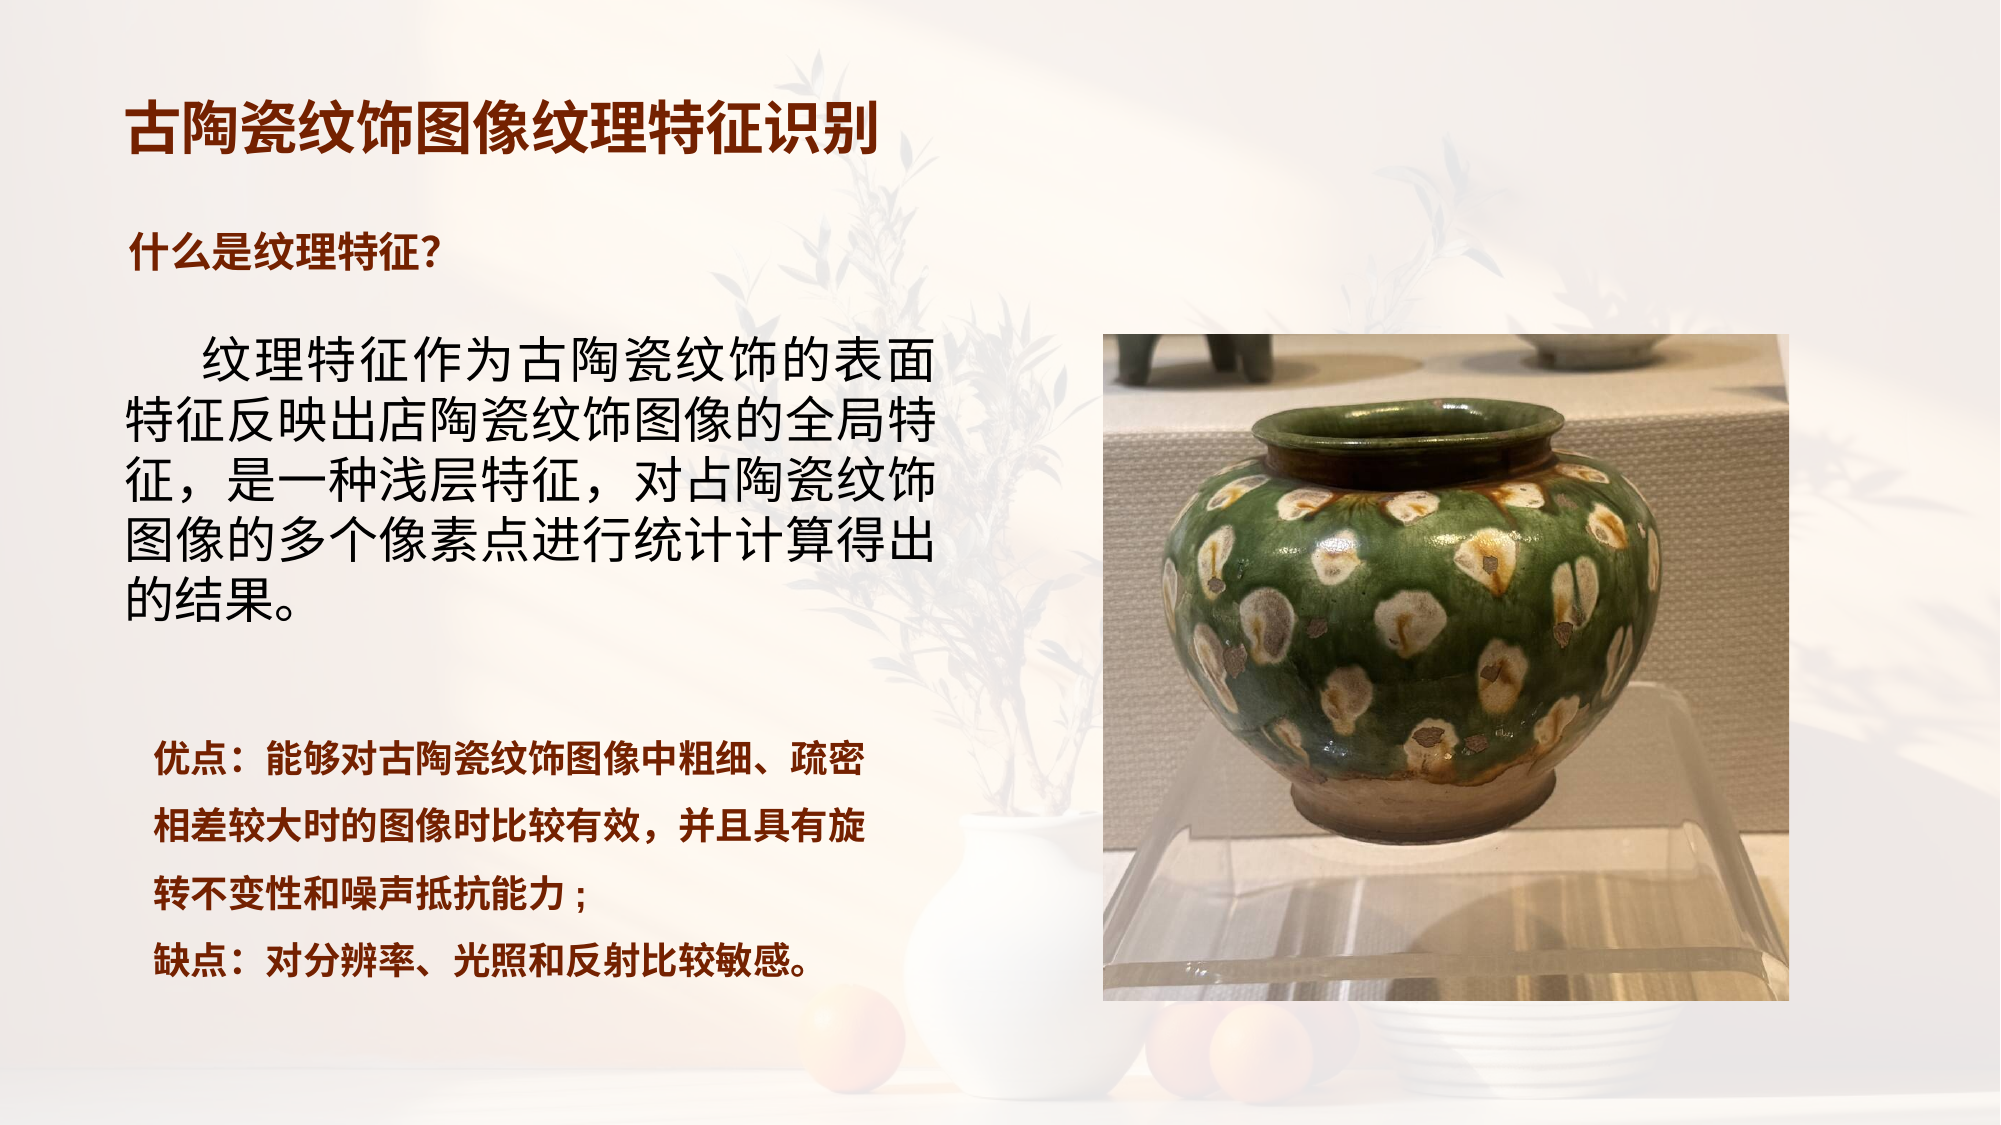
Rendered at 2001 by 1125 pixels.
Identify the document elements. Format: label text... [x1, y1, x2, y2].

text_box 纹理特征作为古陶瓷纹饰的表面特征反映出店陶瓷纹饰图像的全局特征，是一种浅层特征，对占陶瓷纹饰图像的多个像素点进行统计计算得出的结果。 [109, 320, 952, 816]
text_box 优点：能够对古陶瓷纹饰图像中粗细、疏密相差较大时的图像时比较有效，并且具有旋转不变性和噪声抵抗能力; 缺点：对分辨率、光照和反射比较敏感。 [138, 704, 918, 1035]
picture [1102, 334, 1790, 1001]
title 古陶瓷纹饰图像纹理特征识别 [108, 0, 1890, 169]
text_box 什么是纹理特征？ [113, 218, 644, 283]
